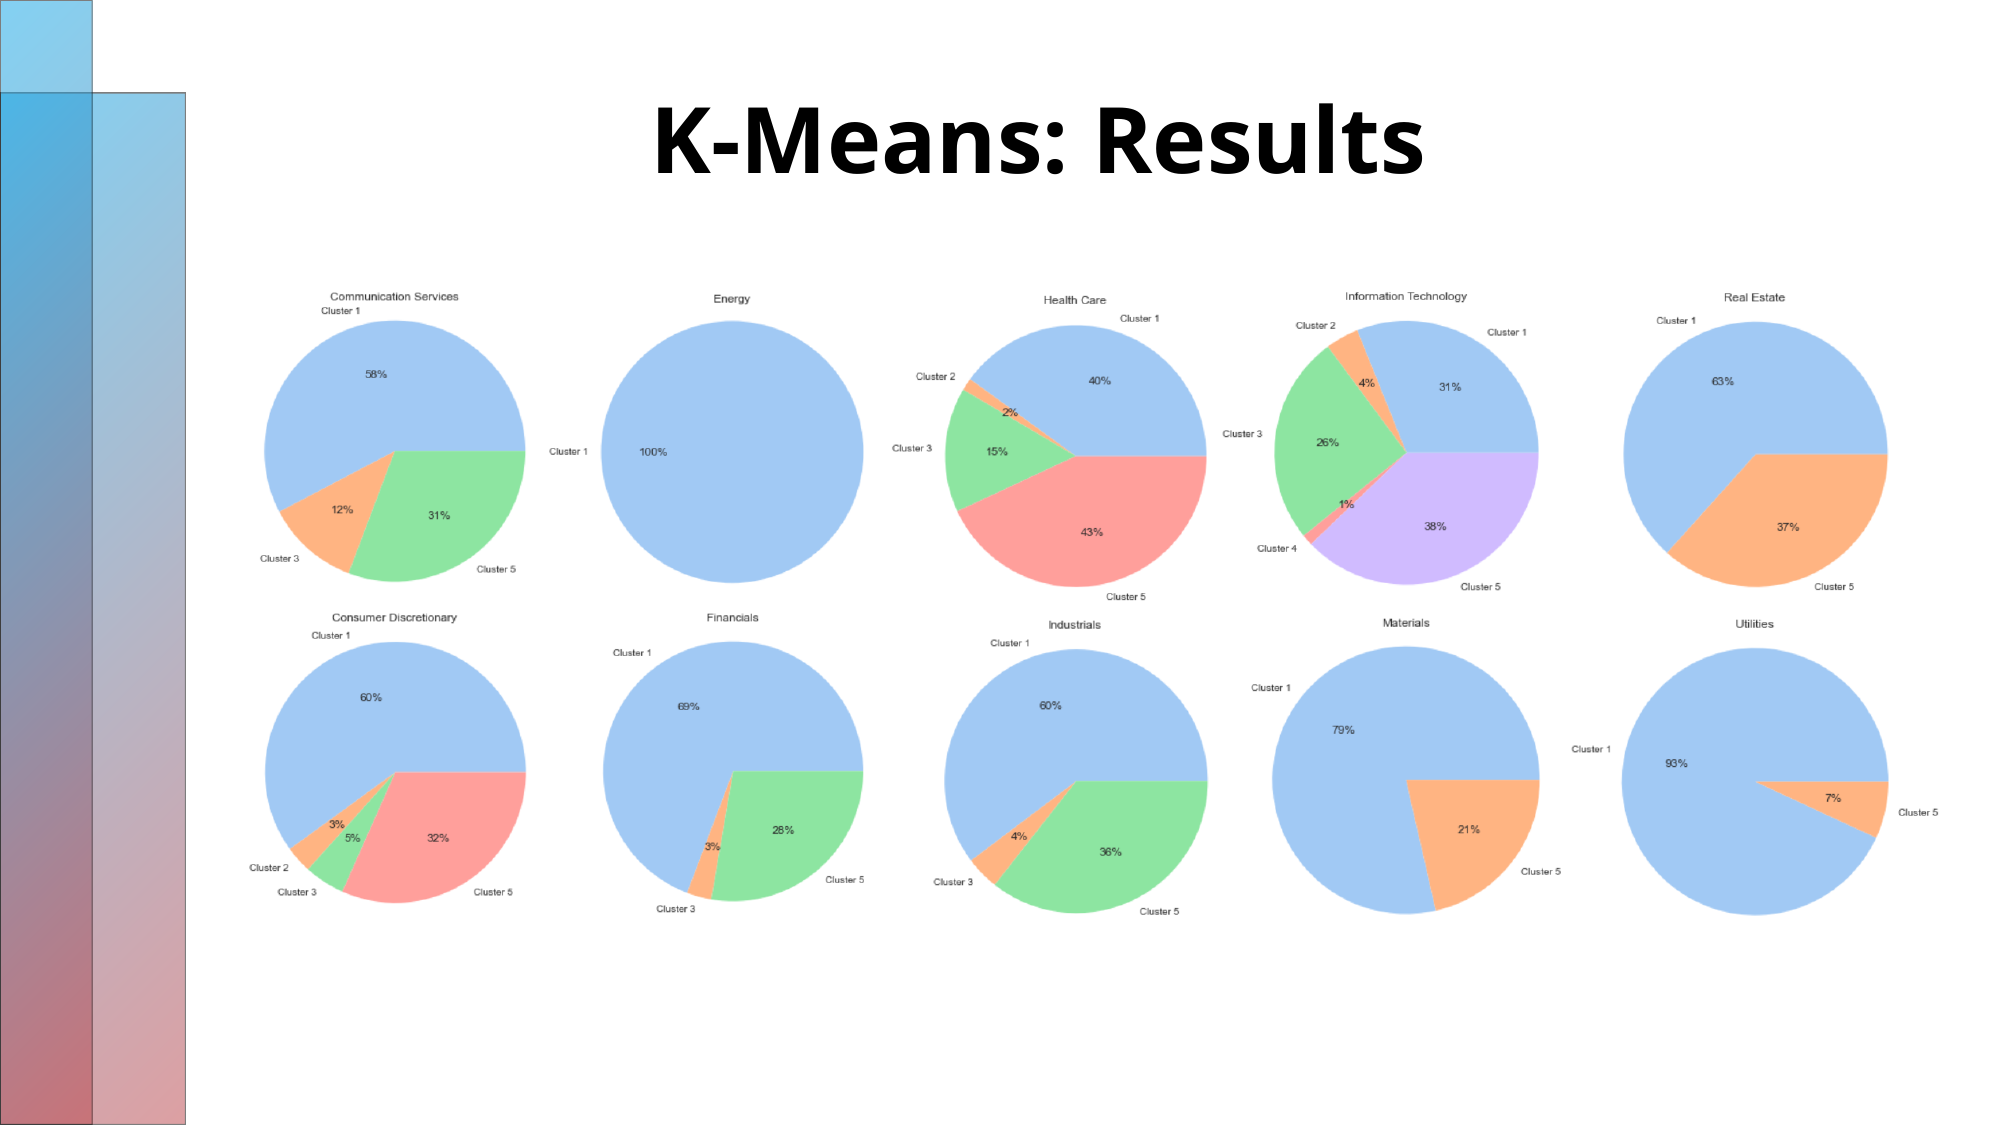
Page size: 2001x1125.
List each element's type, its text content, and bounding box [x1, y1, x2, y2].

picture [543, 287, 1945, 920]
title K-Means: Results [260, 74, 1817, 287]
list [236, 287, 543, 920]
